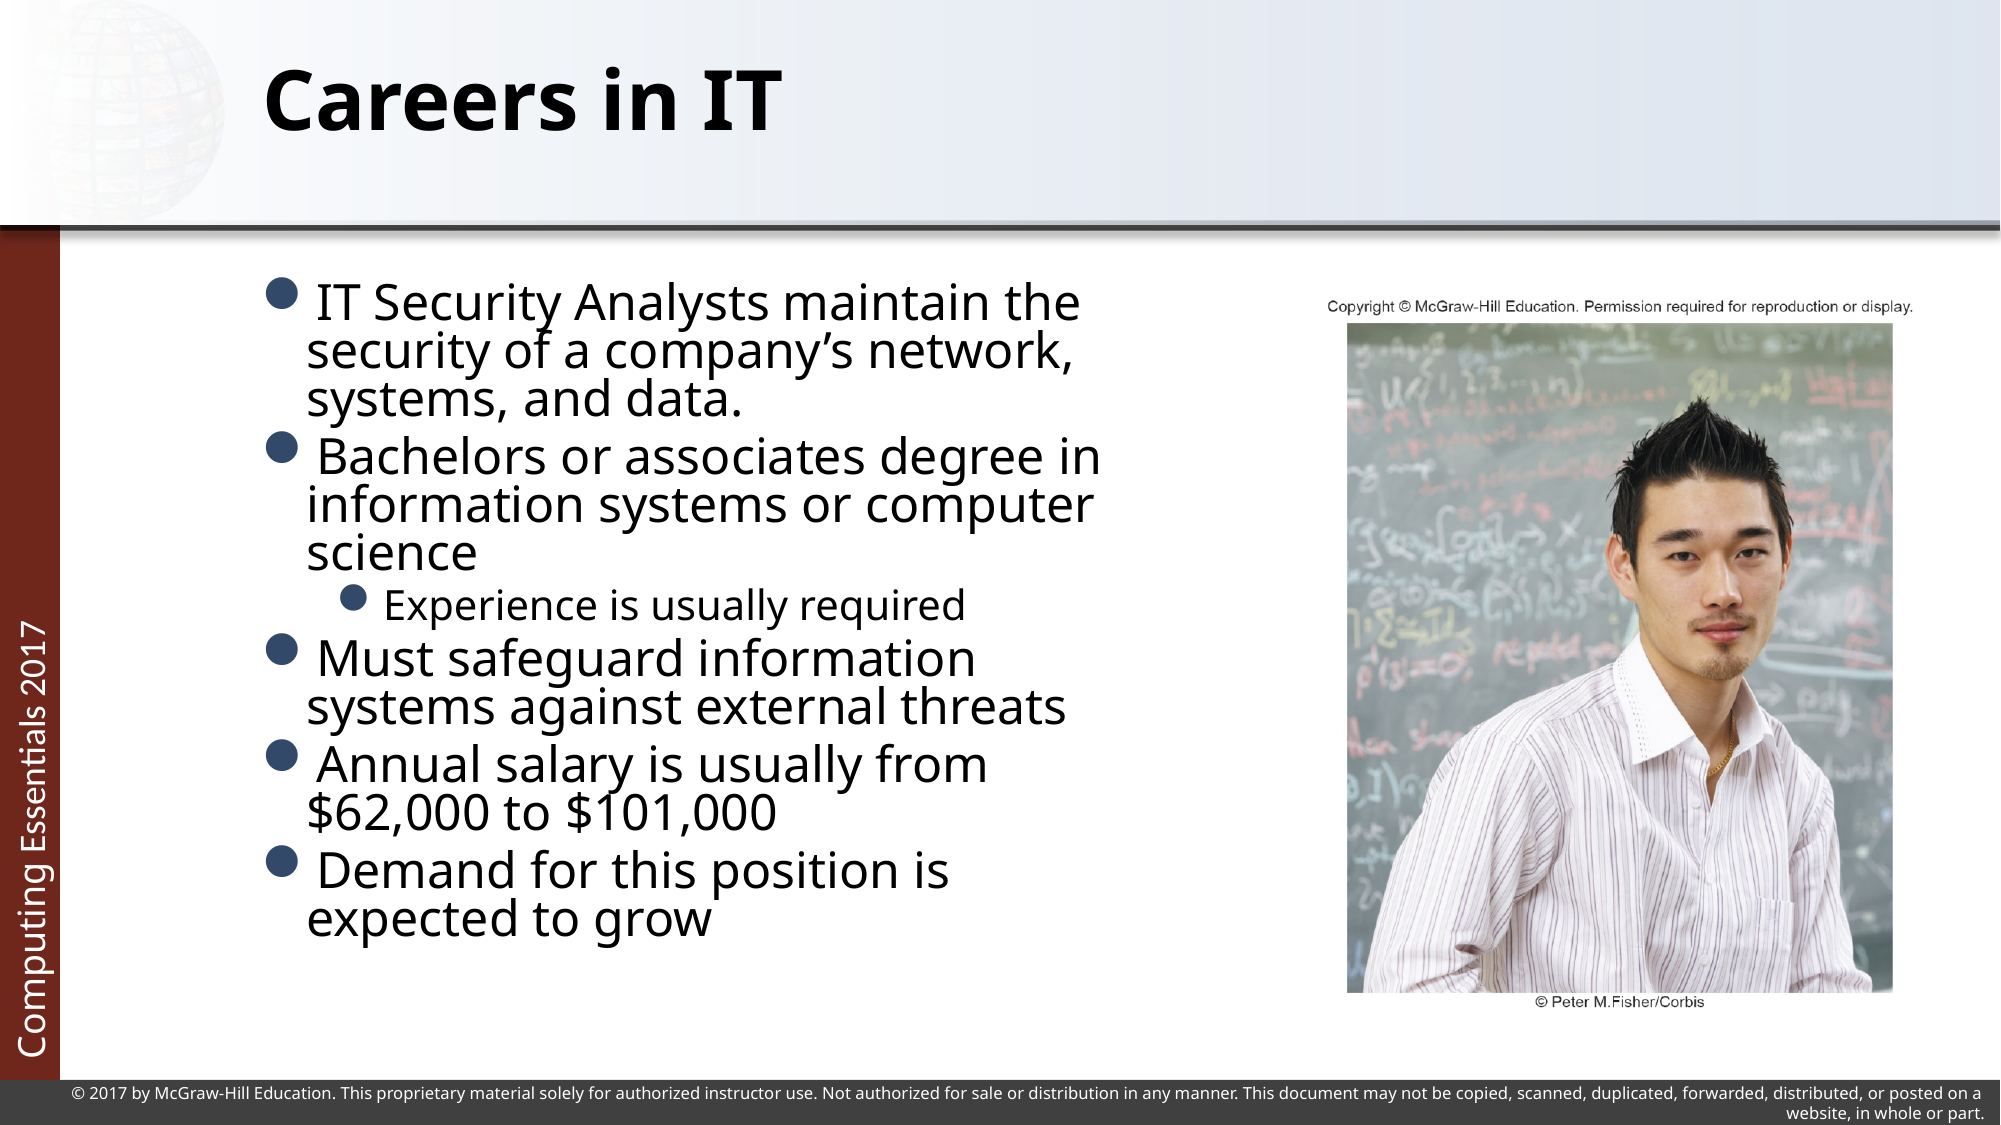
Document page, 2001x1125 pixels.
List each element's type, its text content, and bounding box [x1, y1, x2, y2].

title Careers in IT [247, 0, 1985, 195]
picture [1325, 299, 1914, 1010]
list IT Security Analysts maintain the security of a company’s network, systems, and data. Bachelors or associates degree in information systems or computer science Experience is usually required Must safeguard information systems against external threats Annual salary is usually from $62,000 to $101,000 Demand for this position is expected to grow [246, 275, 1159, 996]
